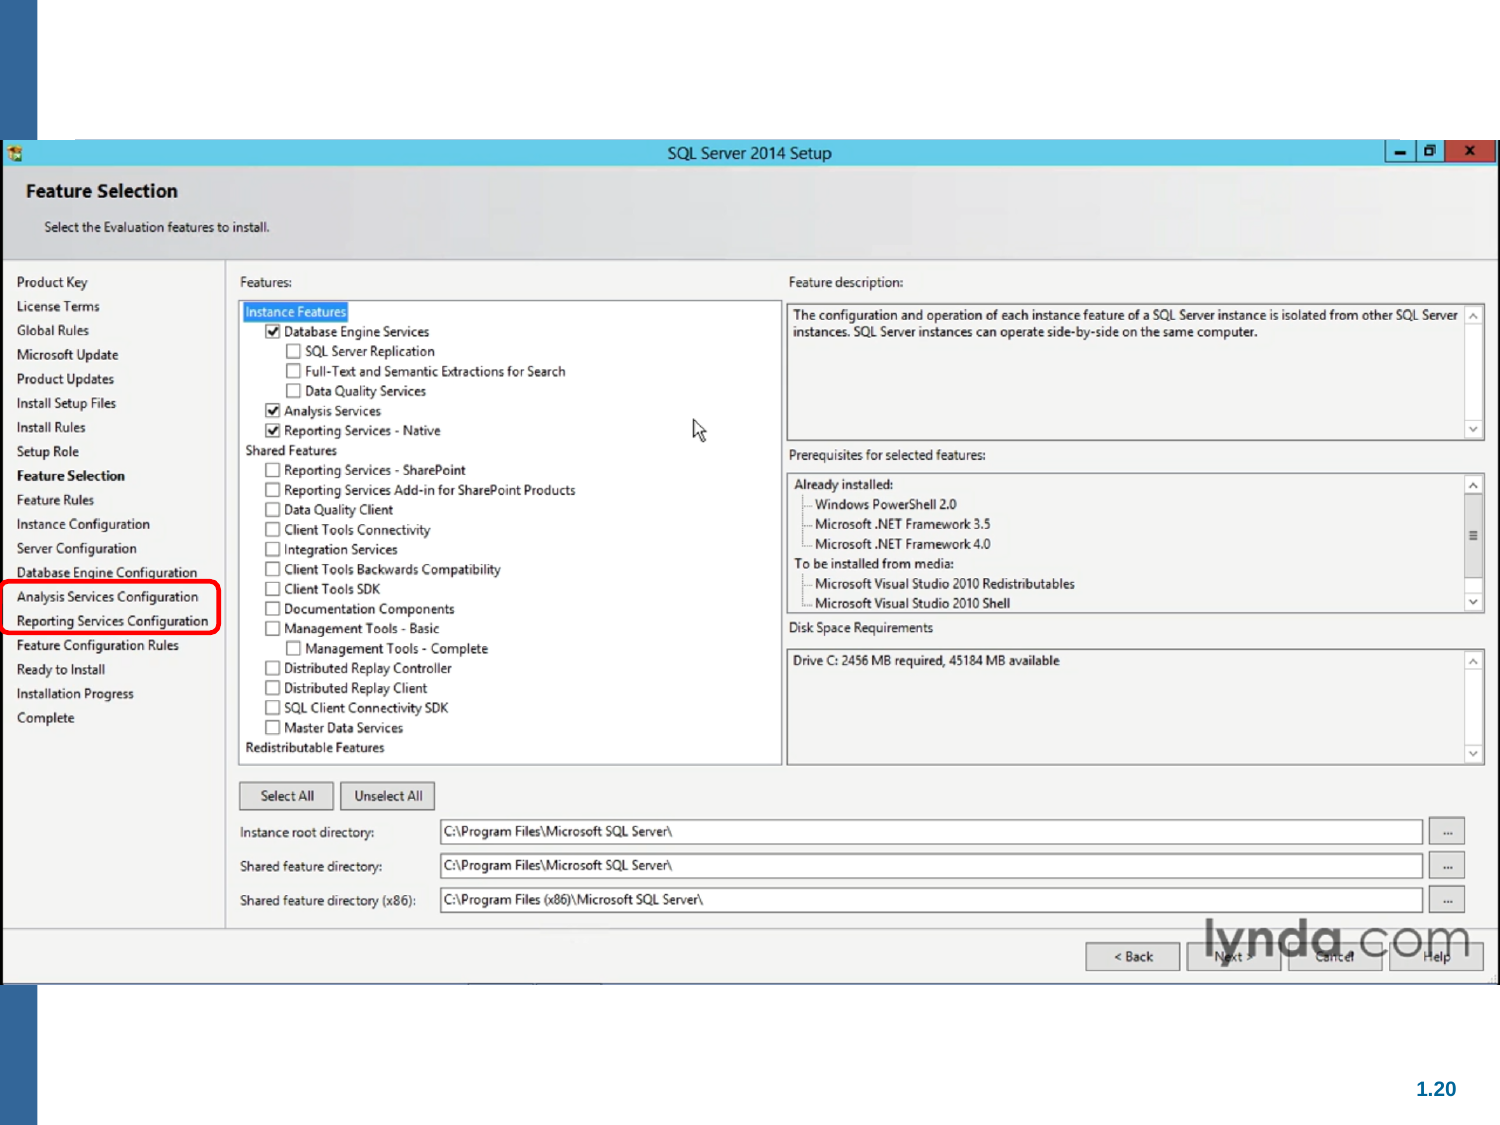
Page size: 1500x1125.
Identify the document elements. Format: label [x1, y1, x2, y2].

picture [0, 140, 1500, 985]
